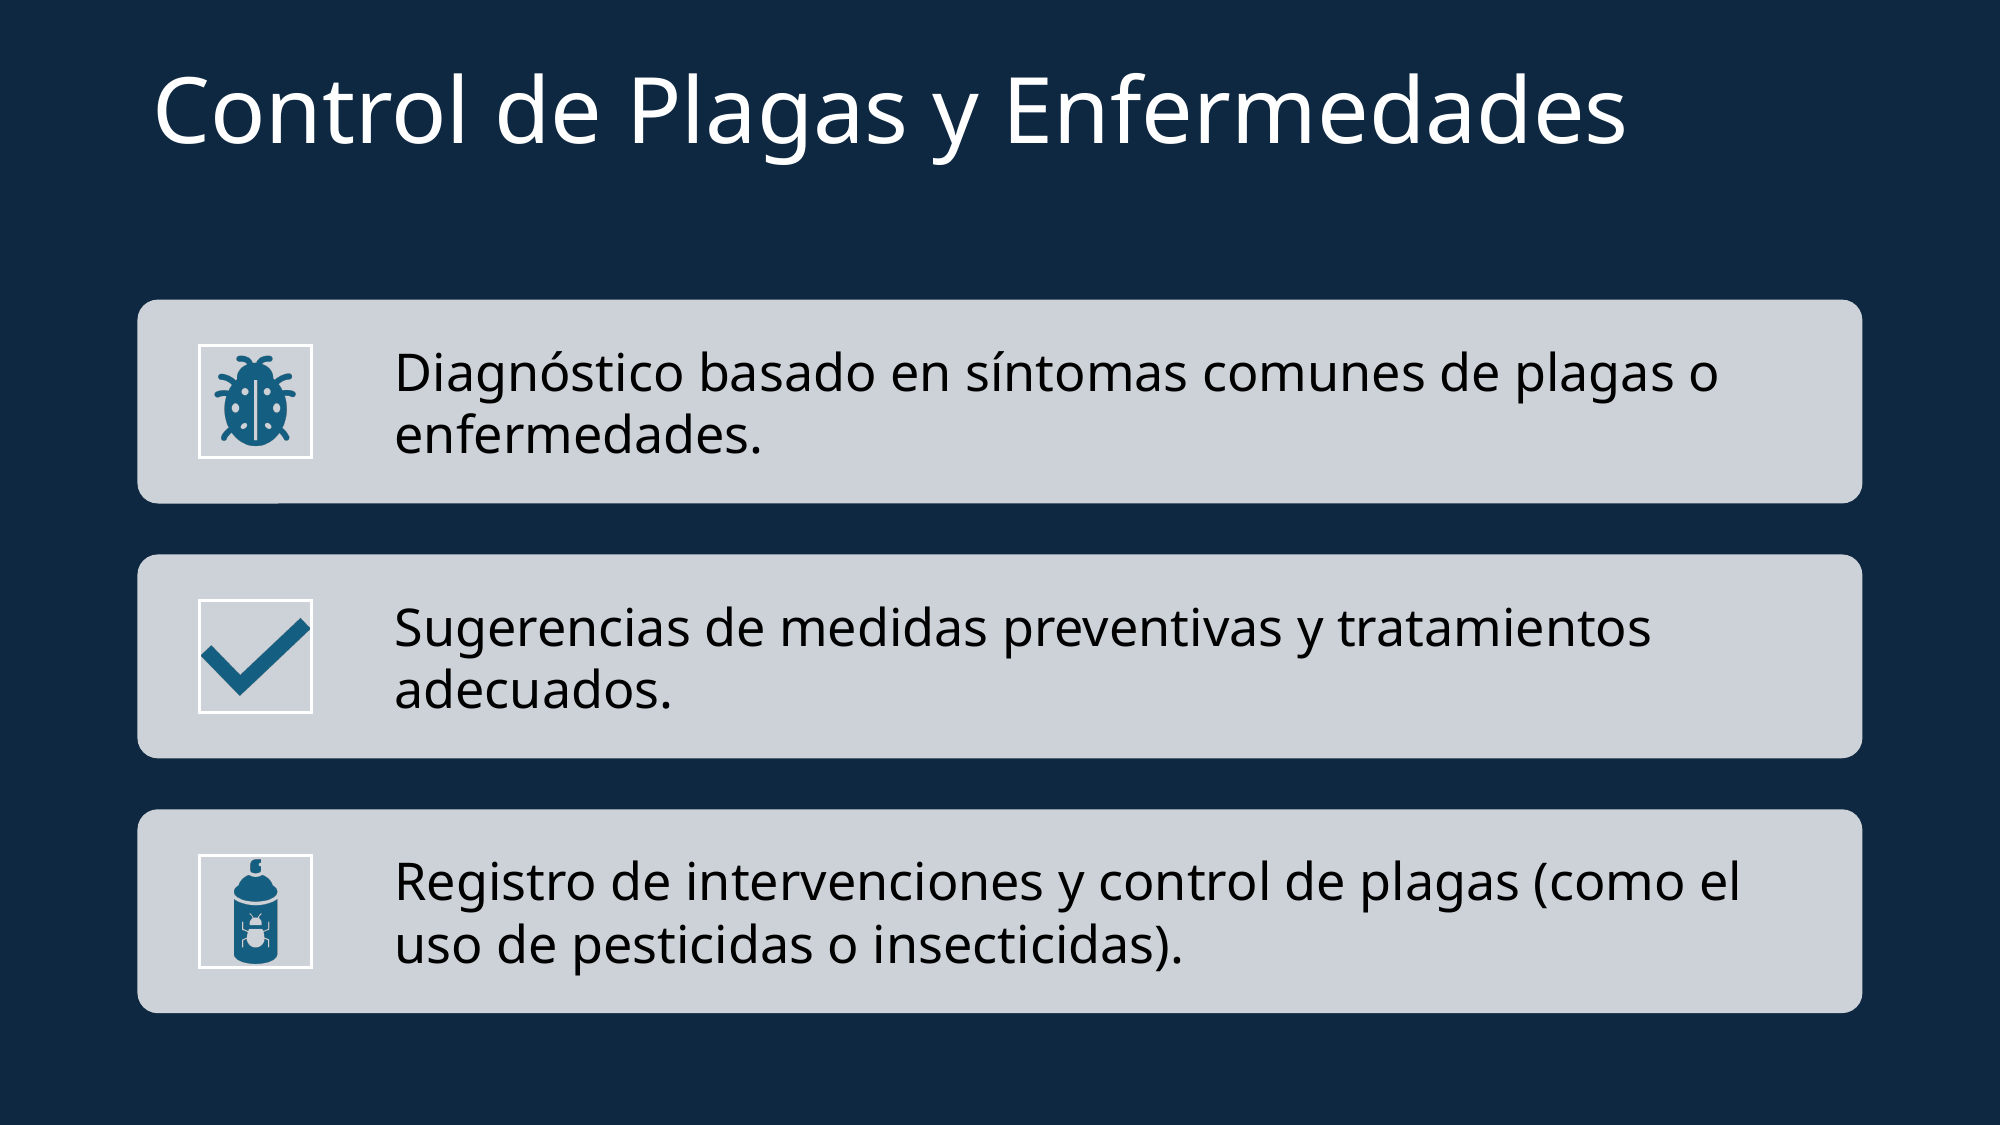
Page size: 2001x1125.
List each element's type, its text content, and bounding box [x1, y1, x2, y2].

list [136, 298, 1863, 1014]
title Control de Plagas y Enfermedades [137, 59, 1863, 278]
